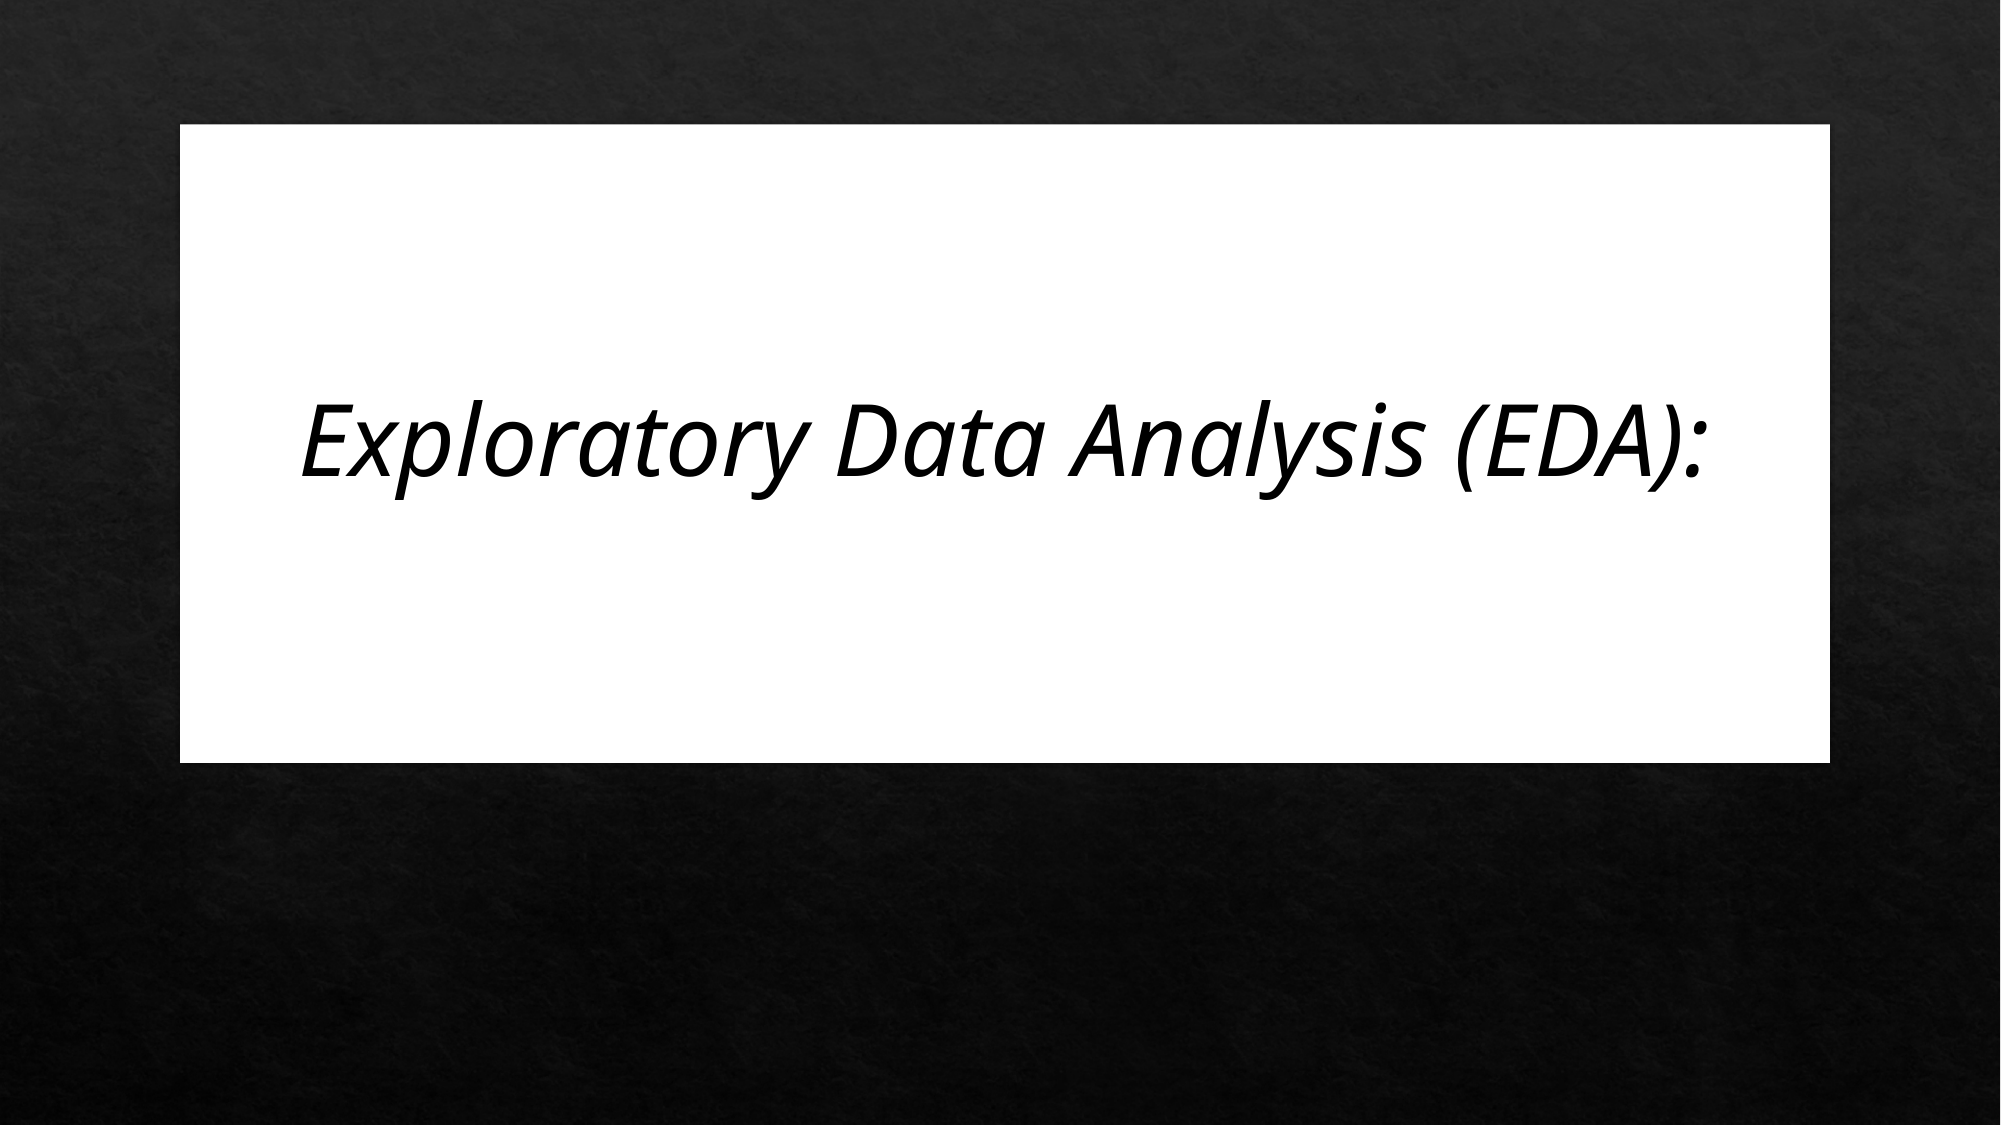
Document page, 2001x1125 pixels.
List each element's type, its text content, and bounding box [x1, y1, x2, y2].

title Exploratory Data Analysis (EDA): [180, 124, 1830, 763]
